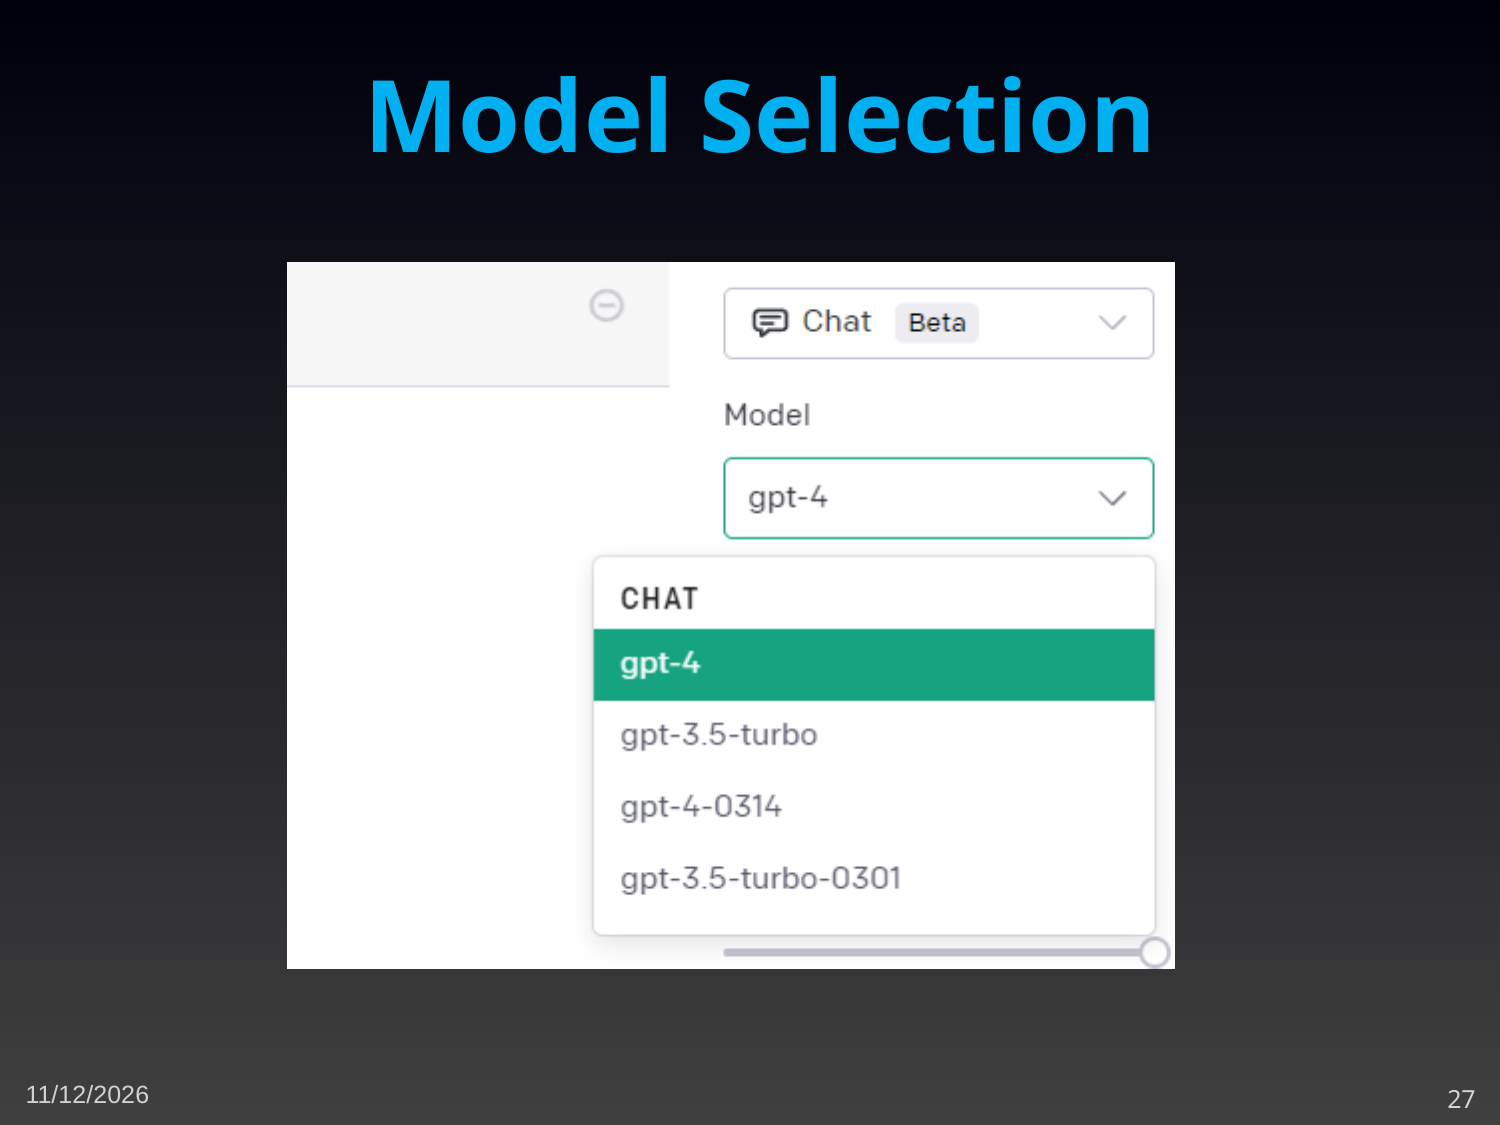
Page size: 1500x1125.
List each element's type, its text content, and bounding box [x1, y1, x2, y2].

text_box Model Selection [349, 24, 1263, 188]
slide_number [10, 1075, 411, 1117]
picture [287, 262, 1176, 969]
slide_number 27 [1340, 1075, 1491, 1117]
